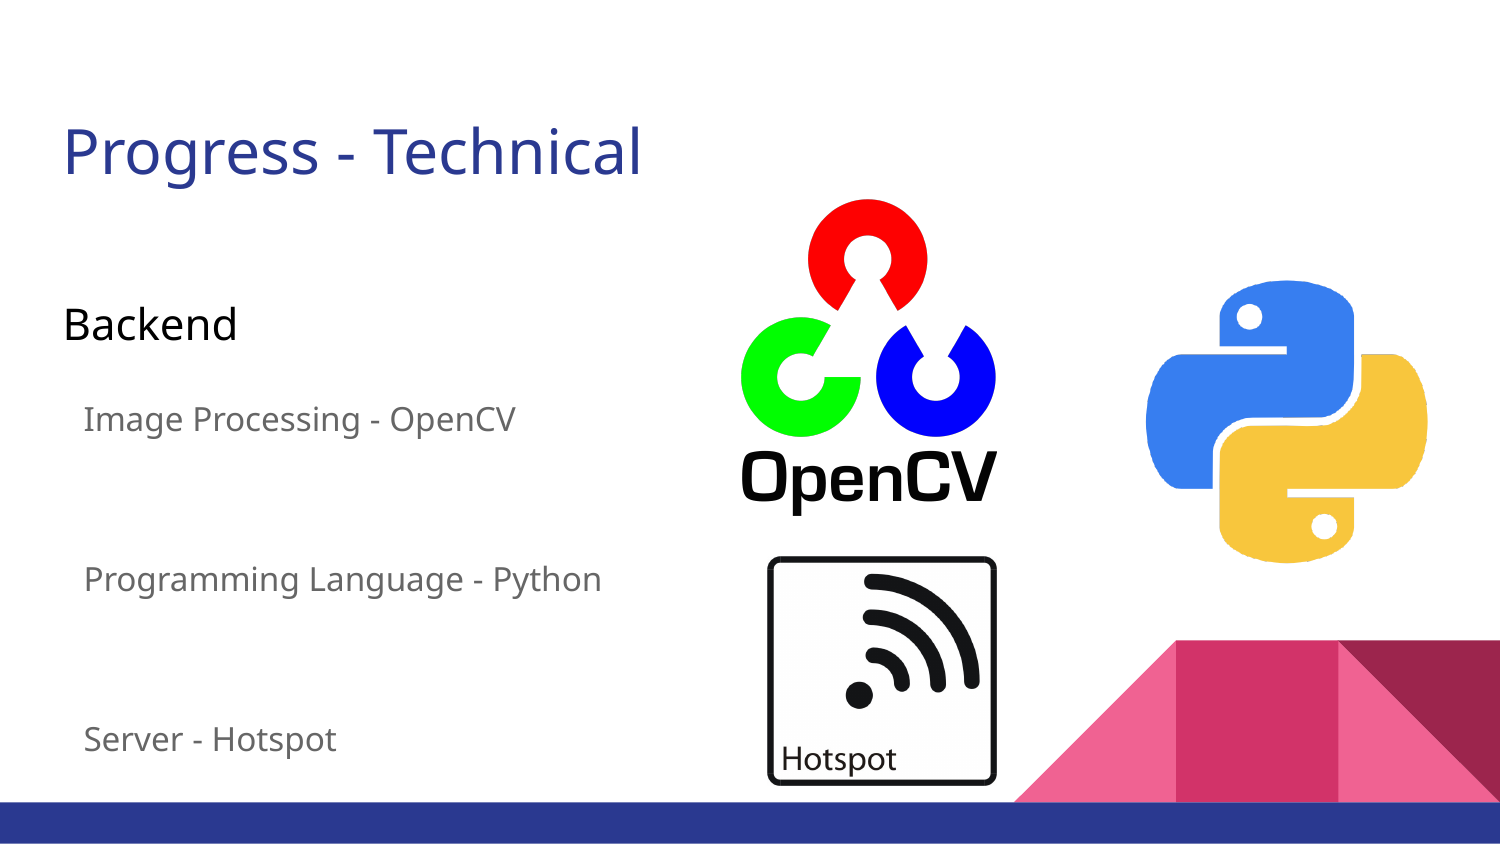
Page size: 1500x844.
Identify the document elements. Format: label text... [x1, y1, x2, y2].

picture [1105, 242, 1465, 601]
picture [740, 199, 997, 516]
text_box Progress - Technical Backend Image Processing - OpenCV Programming Language - Python Server - Hotspot [47, 181, 1083, 674]
picture [767, 556, 997, 786]
